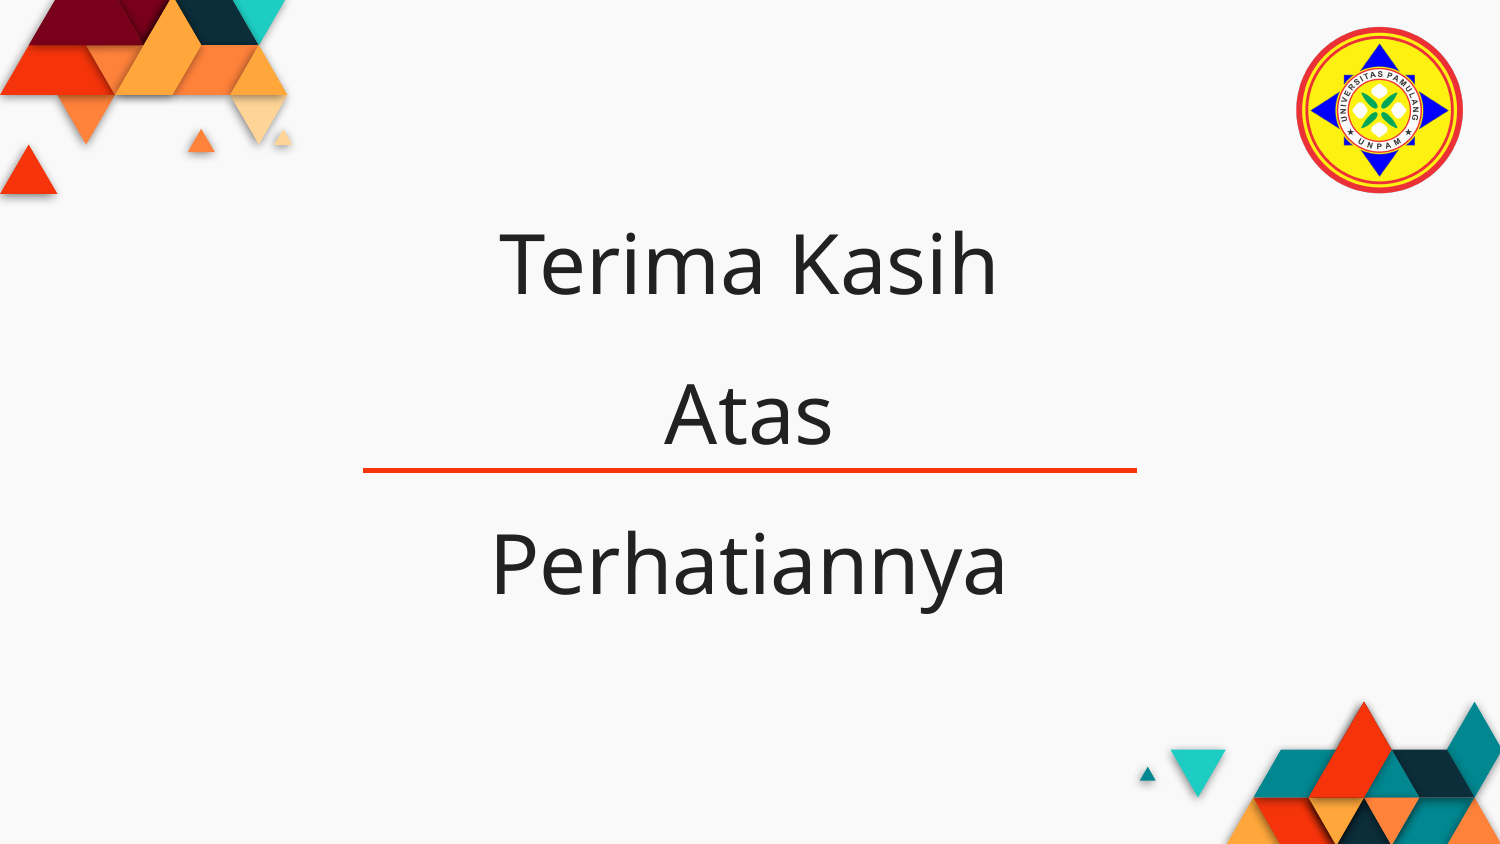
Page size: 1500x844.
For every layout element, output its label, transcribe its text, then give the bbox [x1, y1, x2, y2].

picture [1245, 10, 1500, 210]
title Terima Kasih Atas Perhatiannya [383, 380, 1117, 468]
title Terima Kasih Atas Perhatiannya [383, 480, 1117, 627]
